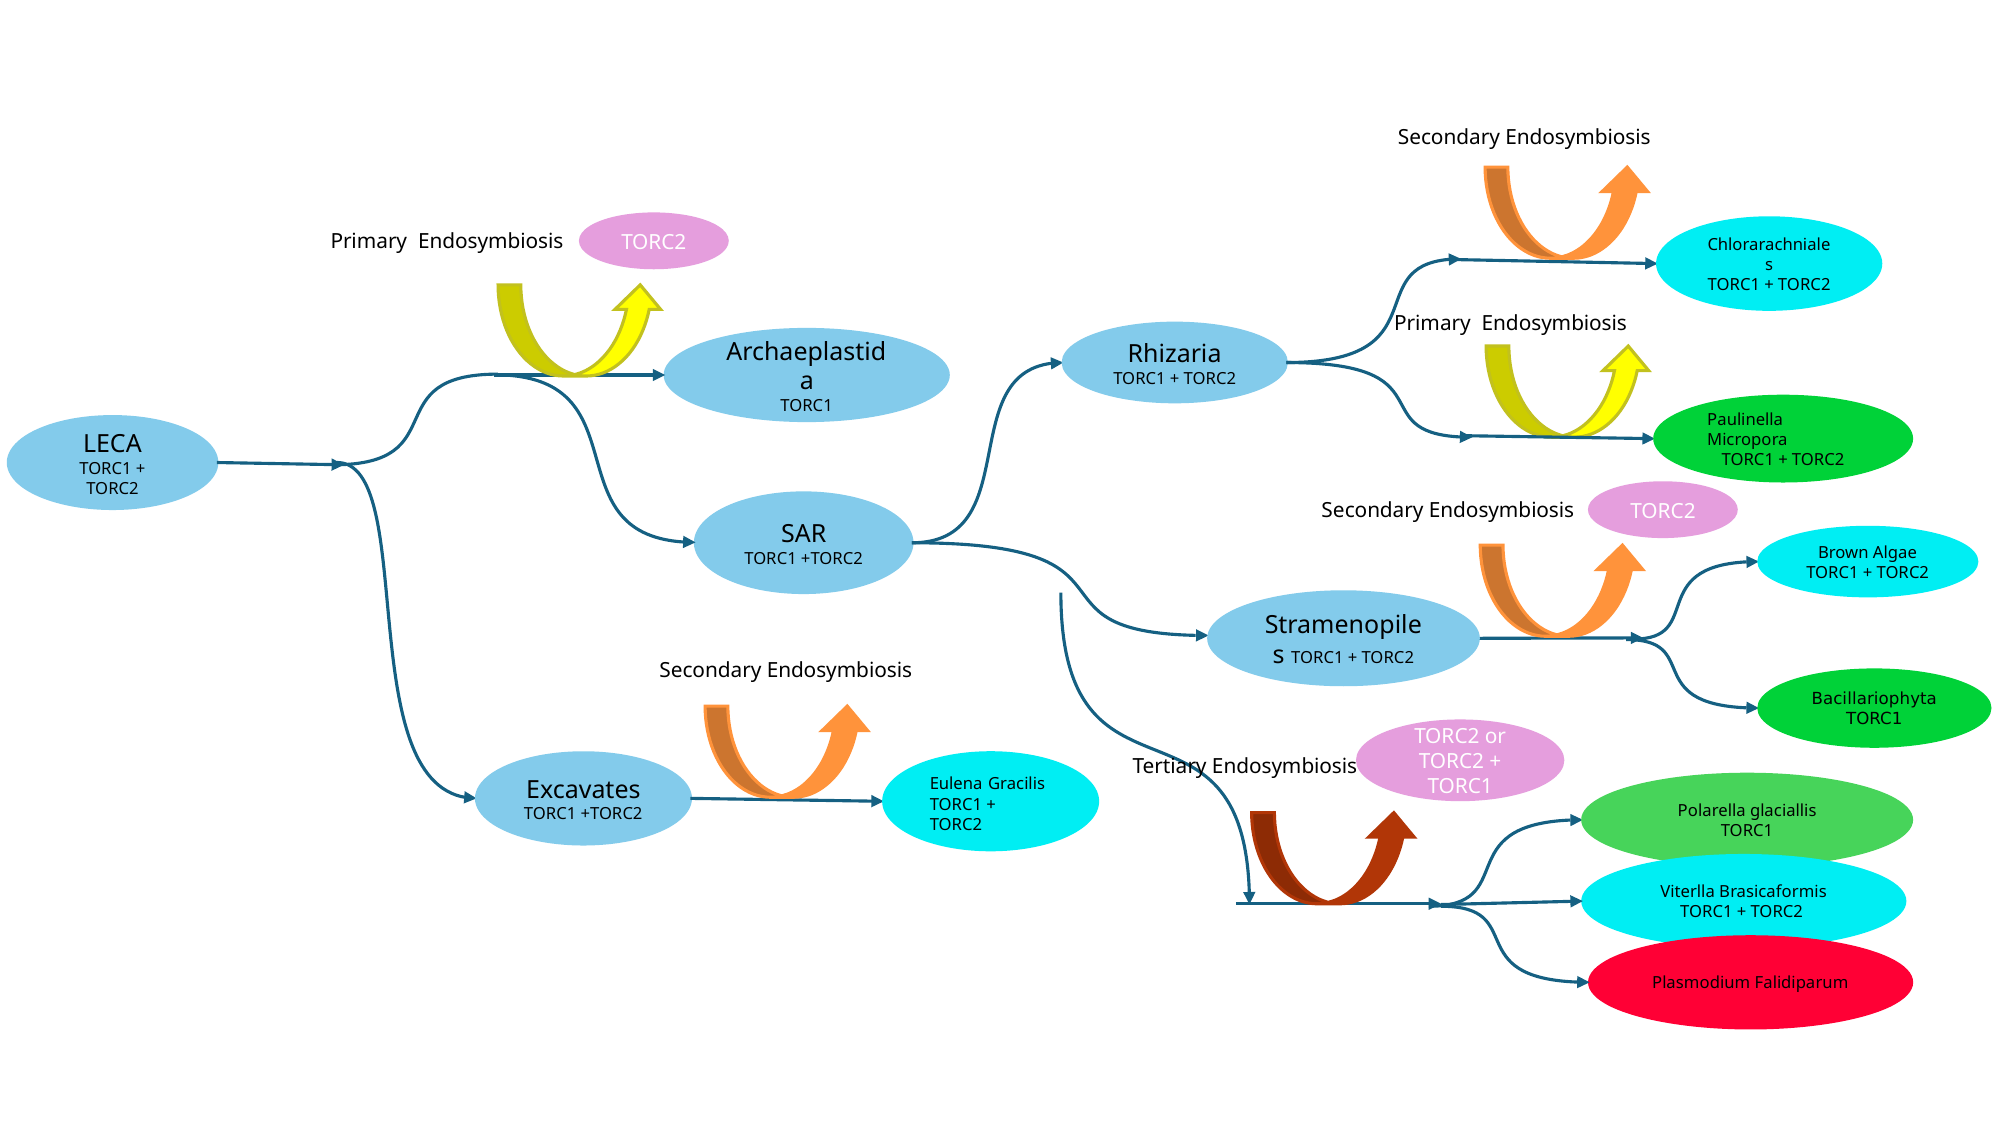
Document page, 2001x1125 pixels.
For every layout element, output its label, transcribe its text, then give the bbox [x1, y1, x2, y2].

text_box TORC2 [1587, 481, 1738, 539]
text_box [1440, 905, 1591, 983]
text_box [1428, 819, 1584, 907]
text_box Bacillariophyta TORC1 [1757, 668, 1992, 748]
text_box [1478, 542, 1638, 637]
text_box Secondary Endosymbiosis [644, 649, 928, 690]
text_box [911, 542, 1209, 637]
text_box [1483, 164, 1651, 259]
text_box Rhizaria TORC1 + TORC2 [1061, 321, 1285, 404]
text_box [1440, 900, 1584, 905]
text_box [1625, 639, 1760, 709]
text_box Viterlla Brasicaformis TORC1 + TORC2 [1584, 853, 1907, 942]
text_box Primary Endosymbiosis [315, 220, 599, 261]
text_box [216, 461, 332, 466]
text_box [1285, 258, 1462, 362]
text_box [1453, 259, 1659, 265]
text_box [1633, 561, 1760, 639]
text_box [1460, 435, 1656, 440]
text_box Chlorarachniales TORC1 + TORC2 [1656, 216, 1883, 311]
text_box Eulena Gracilis TORC1 + TORC2 [882, 751, 1048, 852]
text_box [496, 282, 664, 374]
text_box Paulinella Micropora TORC1 + TORC2 [1653, 394, 1914, 483]
text_box [703, 703, 871, 797]
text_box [689, 797, 885, 802]
text_box TORC2 or TORC2 + TORC1 [1363, 719, 1565, 802]
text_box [493, 374, 697, 543]
text_box Primary Endosymbiosis [1462, 302, 1688, 343]
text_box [1285, 362, 1473, 438]
text_box Brown Algae TORC1 + TORC2 [1757, 525, 1979, 598]
text_box Secondary Endosymbiosis [1383, 116, 1692, 157]
text_box Stramenopiles TORC1 + TORC2 [1207, 590, 1480, 687]
text_box [1484, 343, 1652, 435]
text_box TORC2 [578, 212, 729, 270]
text_box LECA TORC1 + TORC2 [6, 415, 219, 511]
text_box Archaeplastida TORC1 [663, 327, 944, 423]
text_box Tertiary Endosymbiosis [1312, 745, 1377, 786]
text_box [238, 559, 576, 701]
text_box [998, 653, 1312, 844]
text_box Excavates TORC1 +TORC2 [474, 751, 692, 846]
text_box Plasmodium Falidiparum [1588, 935, 1914, 1030]
text_box Polarella glaciallis TORC1 [1581, 772, 1914, 861]
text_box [911, 361, 1064, 542]
text_box [1254, 810, 1418, 903]
text_box Secondary Endosymbiosis [1306, 489, 1608, 530]
text_box SAR TORC1 +TORC2 [693, 491, 911, 595]
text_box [332, 373, 499, 466]
